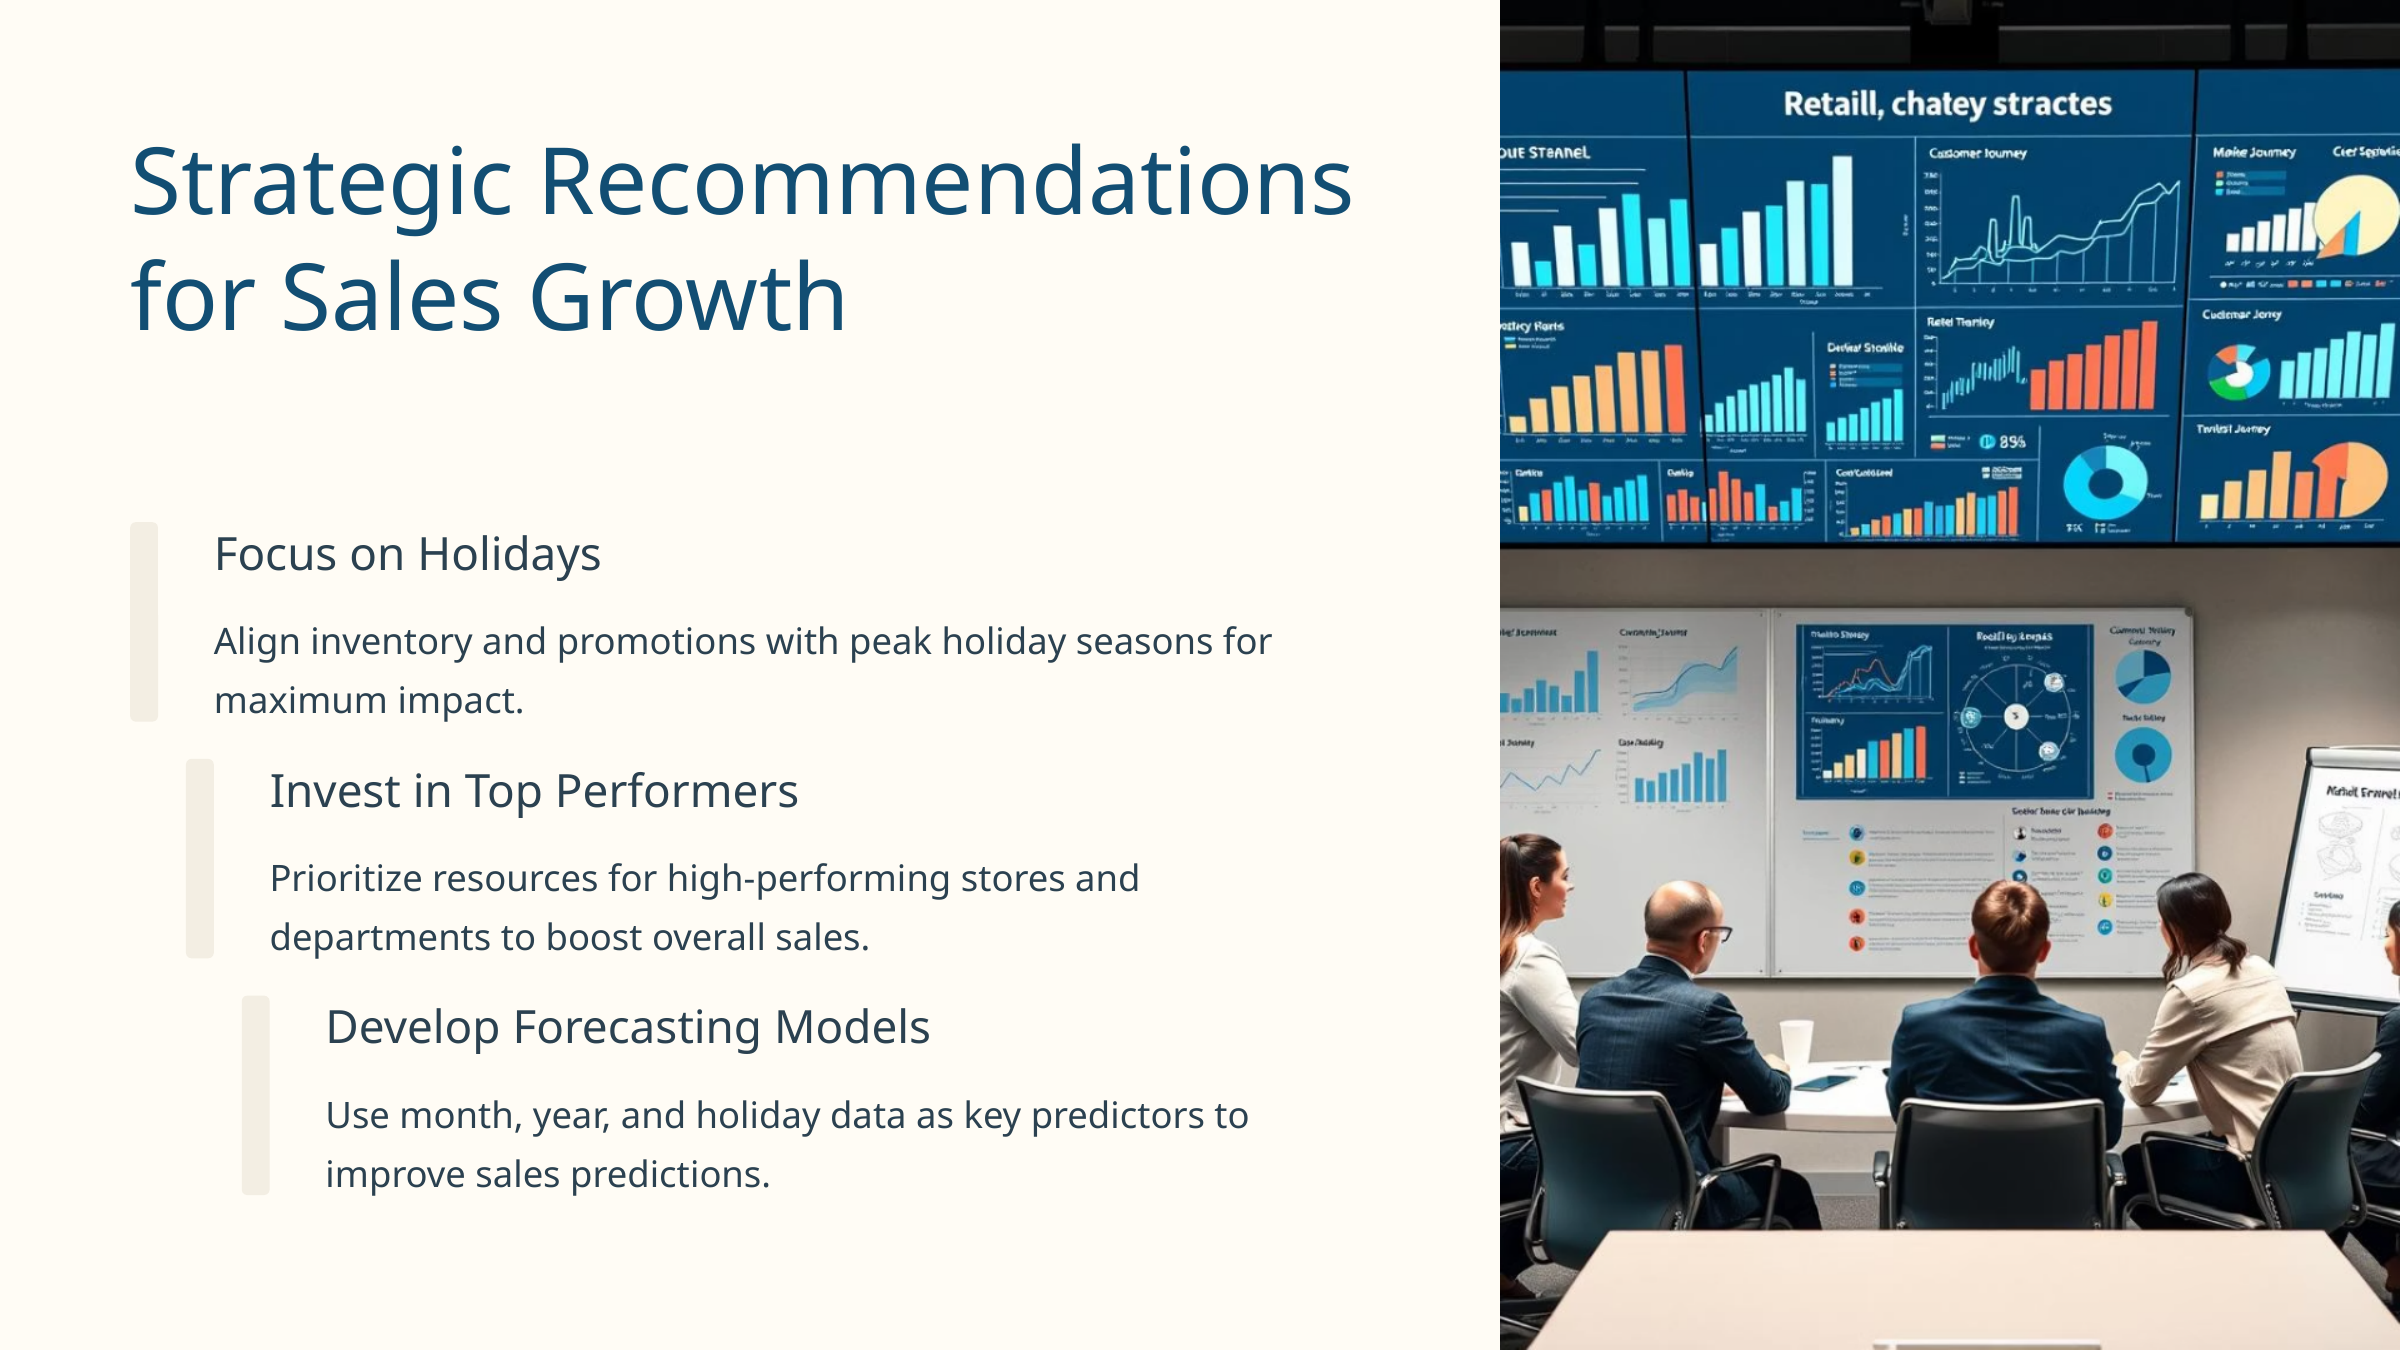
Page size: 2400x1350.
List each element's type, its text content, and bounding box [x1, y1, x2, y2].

text_box [130, 522, 159, 722]
text_box Focus on Holidays [213, 522, 679, 581]
text_box [185, 758, 214, 959]
text_box Strategic Recommendations for Sales Growth [130, 117, 1370, 467]
text_box Invest in Top Performers [269, 758, 820, 817]
text_box Align inventory and promotions with peak holiday seasons for maximum impact. [213, 602, 1370, 722]
text_box [241, 995, 270, 1196]
text_box Use month, year, and holiday data as key predictors to improve sales predictions. [325, 1076, 1370, 1196]
text_box Prioritize resources for high-performing stores and departments to boost overall sales. [269, 839, 1370, 959]
text_box Develop Forecasting Models [325, 995, 961, 1054]
picture [1499, 0, 2400, 1350]
